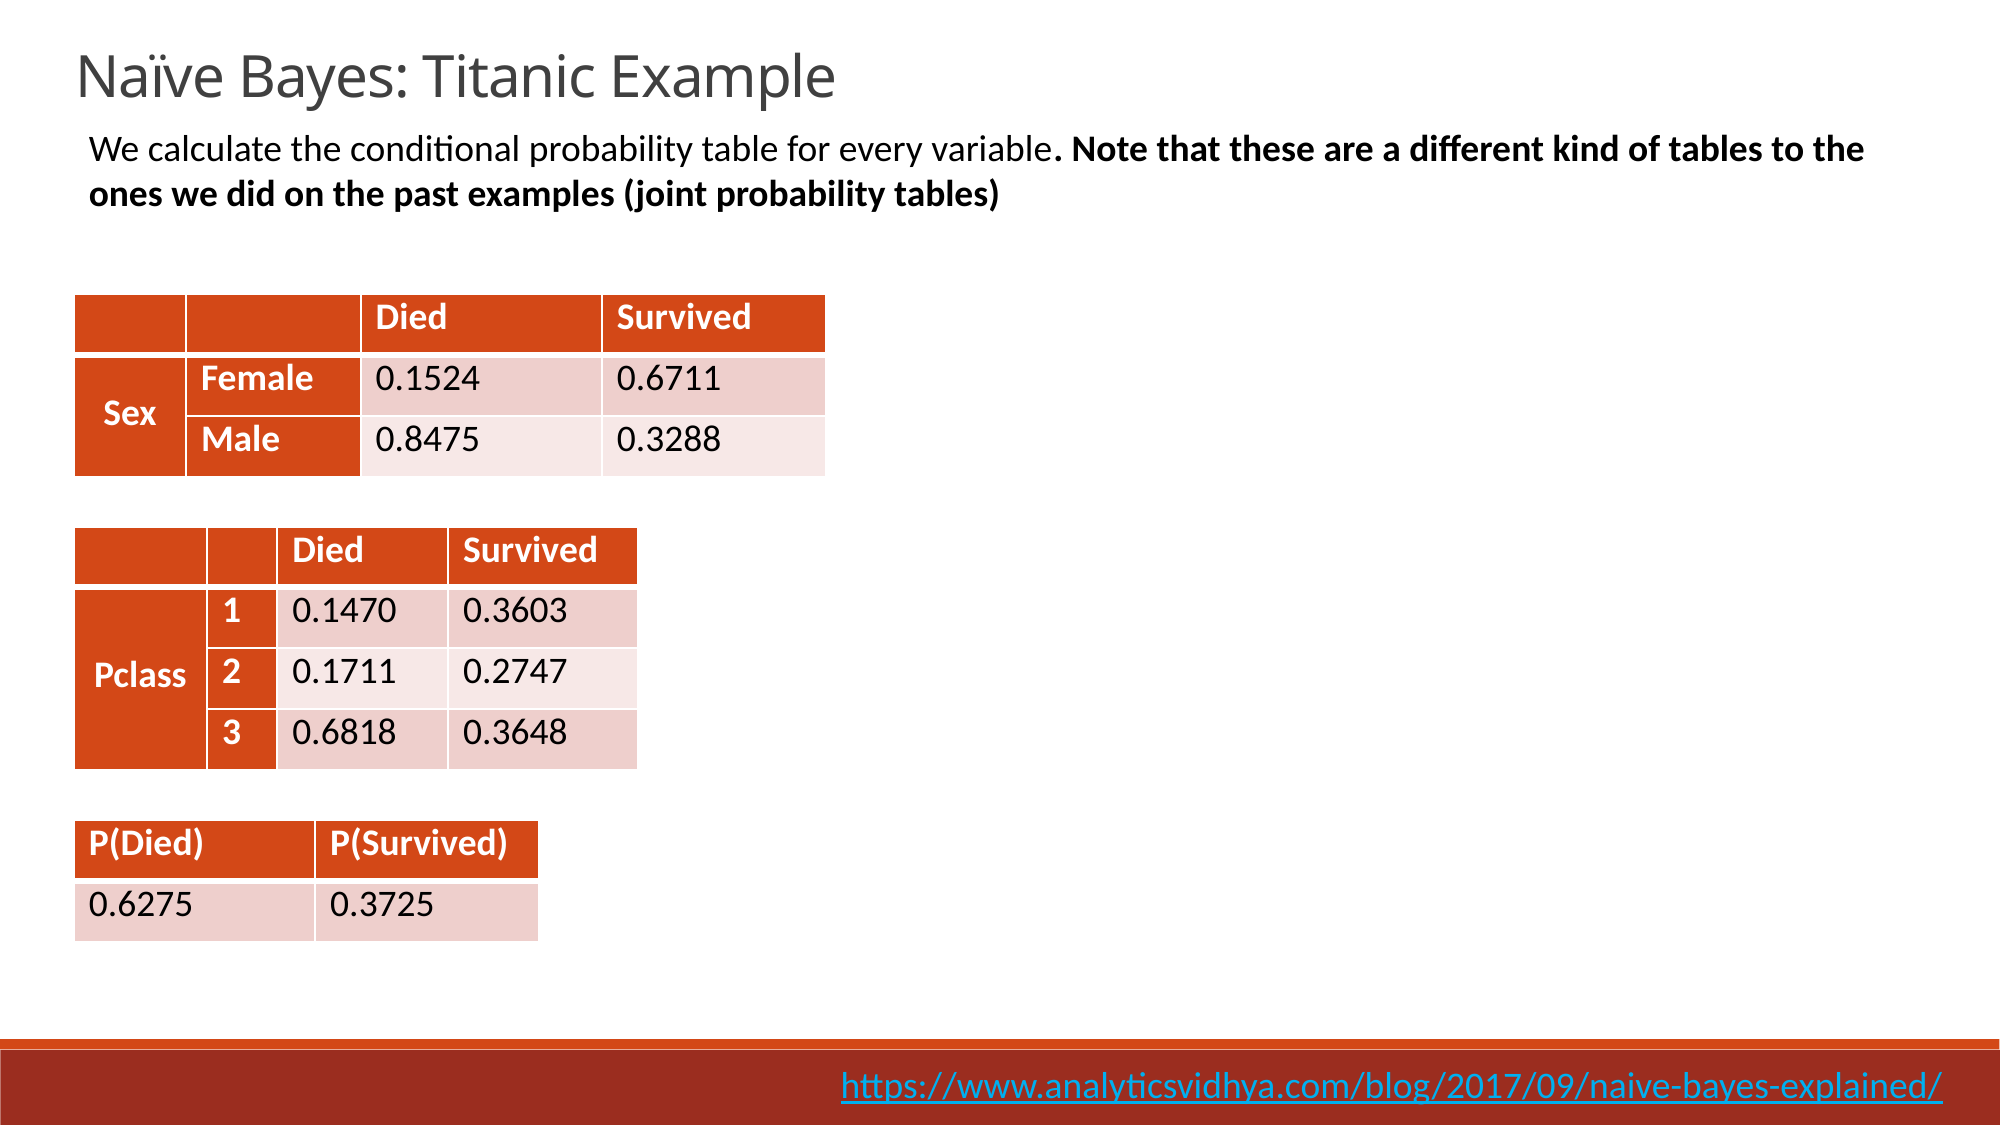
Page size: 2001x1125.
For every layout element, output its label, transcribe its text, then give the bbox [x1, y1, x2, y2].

text_box We calculate the conditional probability table for every variable. Note that these are a different kind of tables to the ones we did on the past examples (joint probability tables) [74, 116, 1908, 222]
table_cell 0.3725 [316, 884, 538, 941]
table_cell 0.3288 [603, 417, 825, 476]
table_cell 0.6711 [603, 358, 825, 415]
table_cell 0.1470 [278, 590, 447, 647]
table_header Survived [603, 295, 825, 352]
table_cell 1 [208, 590, 276, 647]
table_cell 0.6818 [278, 710, 447, 769]
table_cell 0.2747 [449, 649, 637, 708]
table_cell Sex [75, 358, 185, 476]
table_header P(Survived) [316, 821, 538, 878]
text_box https://www.analyticsvidhya.com/blog/2017/09/naive-bayes-explained/ [825, 1053, 2000, 1114]
table_cell 3 [208, 710, 276, 769]
table_cell 0.1711 [278, 649, 447, 708]
table_header [187, 295, 360, 352]
table_cell 0.3648 [449, 710, 637, 769]
text_box Naïve Bayes: Titanic Example [60, 44, 1908, 117]
table_header [75, 528, 206, 584]
table_cell Female [187, 358, 360, 415]
table_cell 0.8475 [362, 417, 601, 476]
table_header P(Died) [75, 821, 314, 878]
table_header [75, 295, 185, 352]
table_header Survived [449, 528, 637, 584]
table_cell Pclass [75, 590, 206, 769]
table_header [208, 528, 276, 584]
table_cell 0.6275 [75, 884, 314, 941]
table_cell 0.3603 [449, 590, 637, 647]
table_cell 0.1524 [362, 358, 601, 415]
table_header Died [278, 528, 447, 584]
table_cell Male [187, 417, 360, 476]
table_cell 2 [208, 649, 276, 708]
table_header Died [362, 295, 601, 352]
